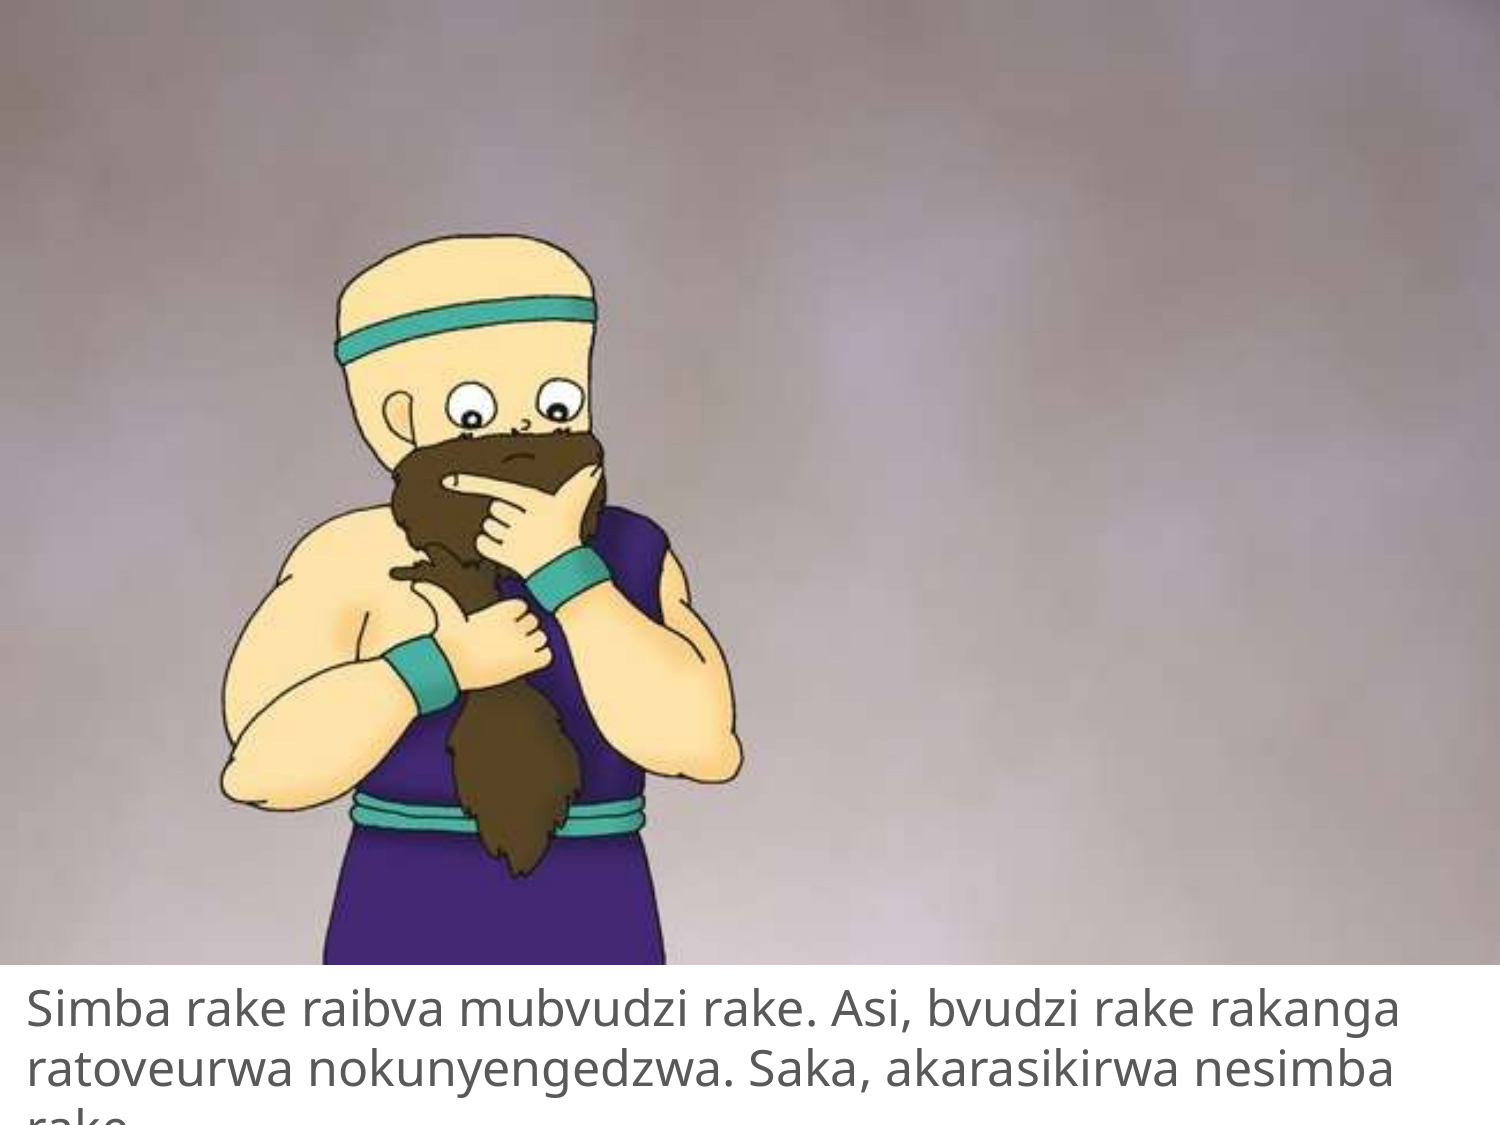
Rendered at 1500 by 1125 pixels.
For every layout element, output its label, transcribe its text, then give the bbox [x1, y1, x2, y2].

text_box Simba rake raibva mubvudzi rake. Asi, bvudzi rake rakanga ratoveurwa nokunyengedzwa. Saka, akarasikirwa nesimba rake. [11, 973, 1498, 1125]
picture [0, 0, 1500, 965]
